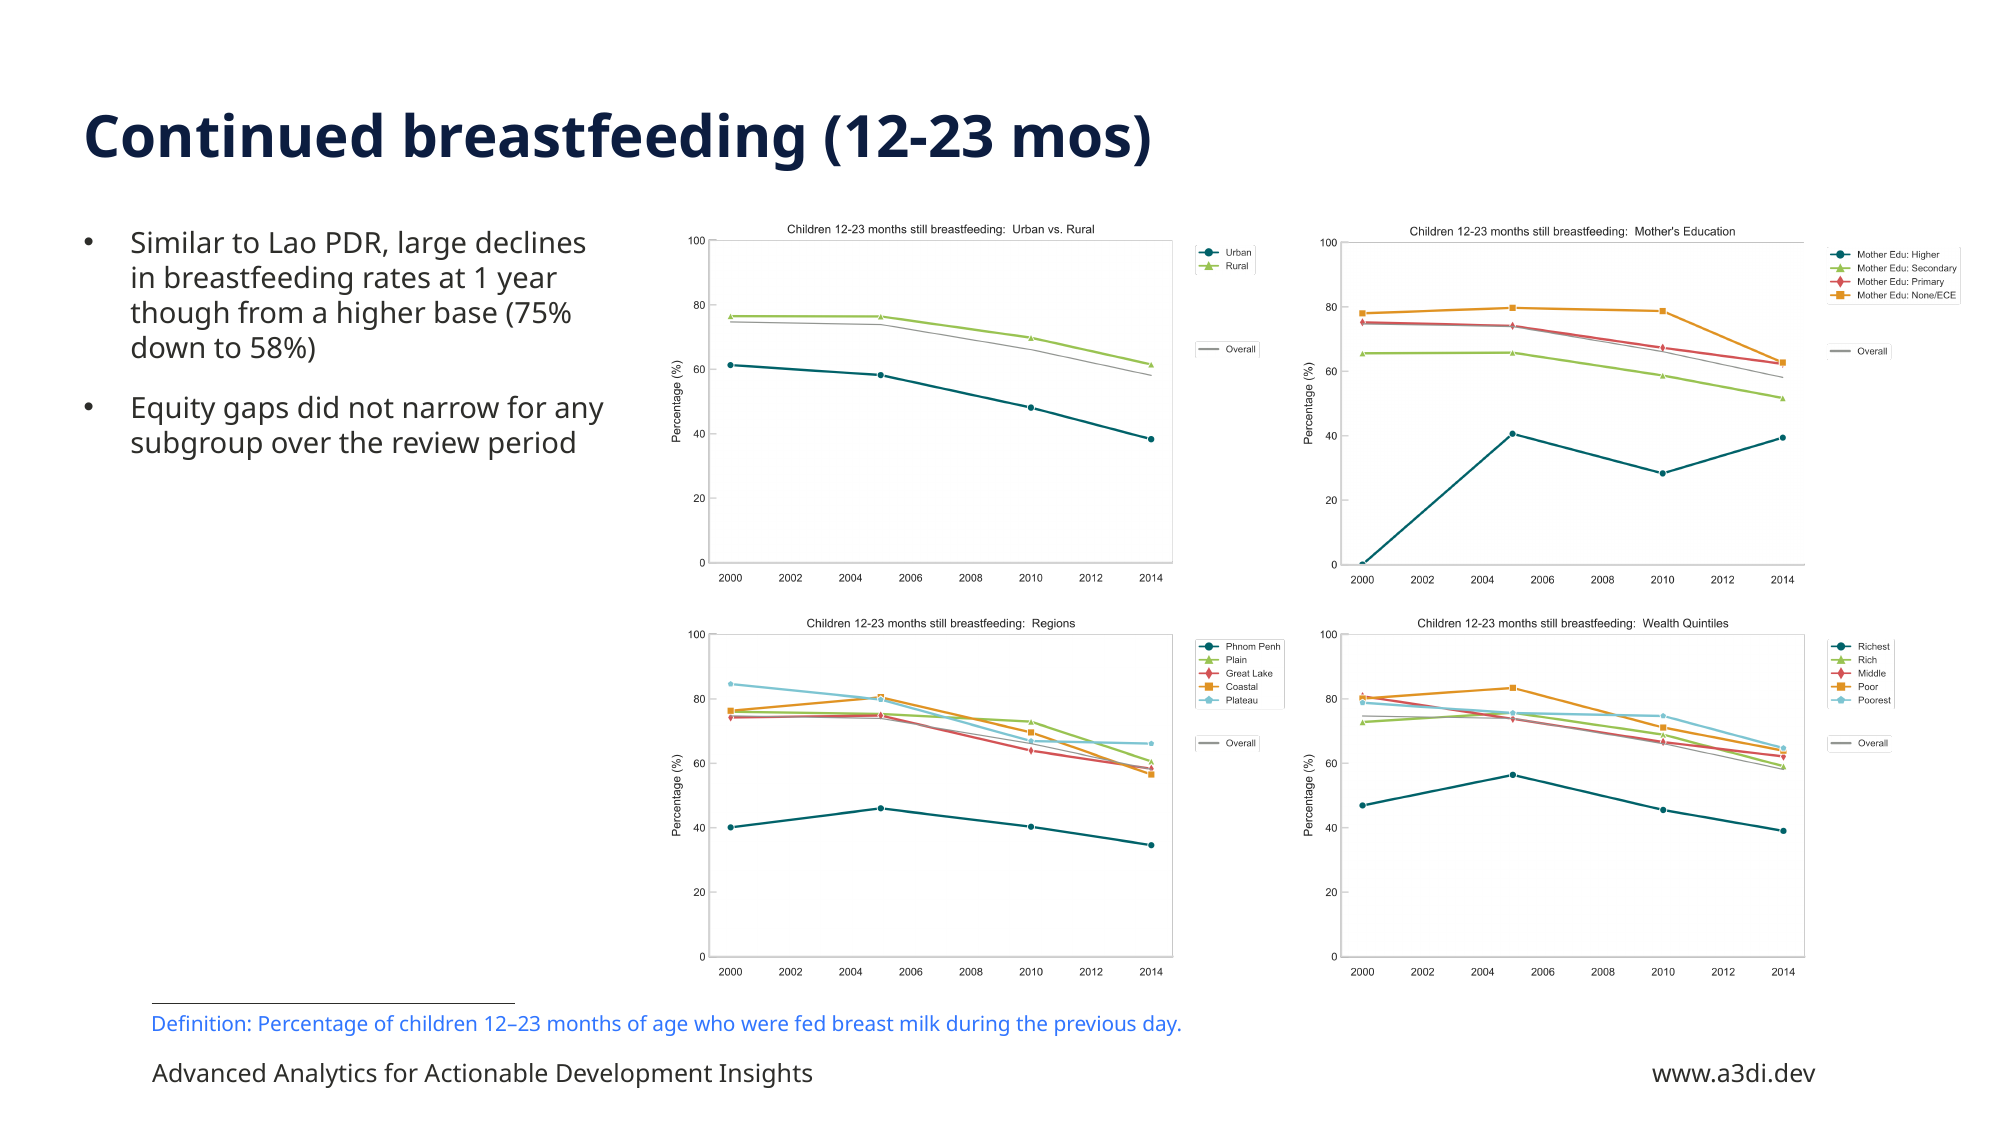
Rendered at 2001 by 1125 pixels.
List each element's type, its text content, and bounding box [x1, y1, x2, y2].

text_box Similar to Lao PDR, large declines in breastfeeding rates at 1 year though from a higher base (75% down to 58%) Equity gaps did not narrow for any subgroup over the review period [68, 216, 622, 467]
picture [663, 216, 1268, 592]
picture [1295, 218, 1969, 594]
picture [663, 610, 1293, 986]
picture [1295, 610, 1903, 986]
text_box Definition: Percentage of children 12–23 months of age who were fed breast milk during the previous day. [136, 1003, 1846, 1044]
title Continued breastfeeding (12-23 mos) [68, 59, 1863, 217]
